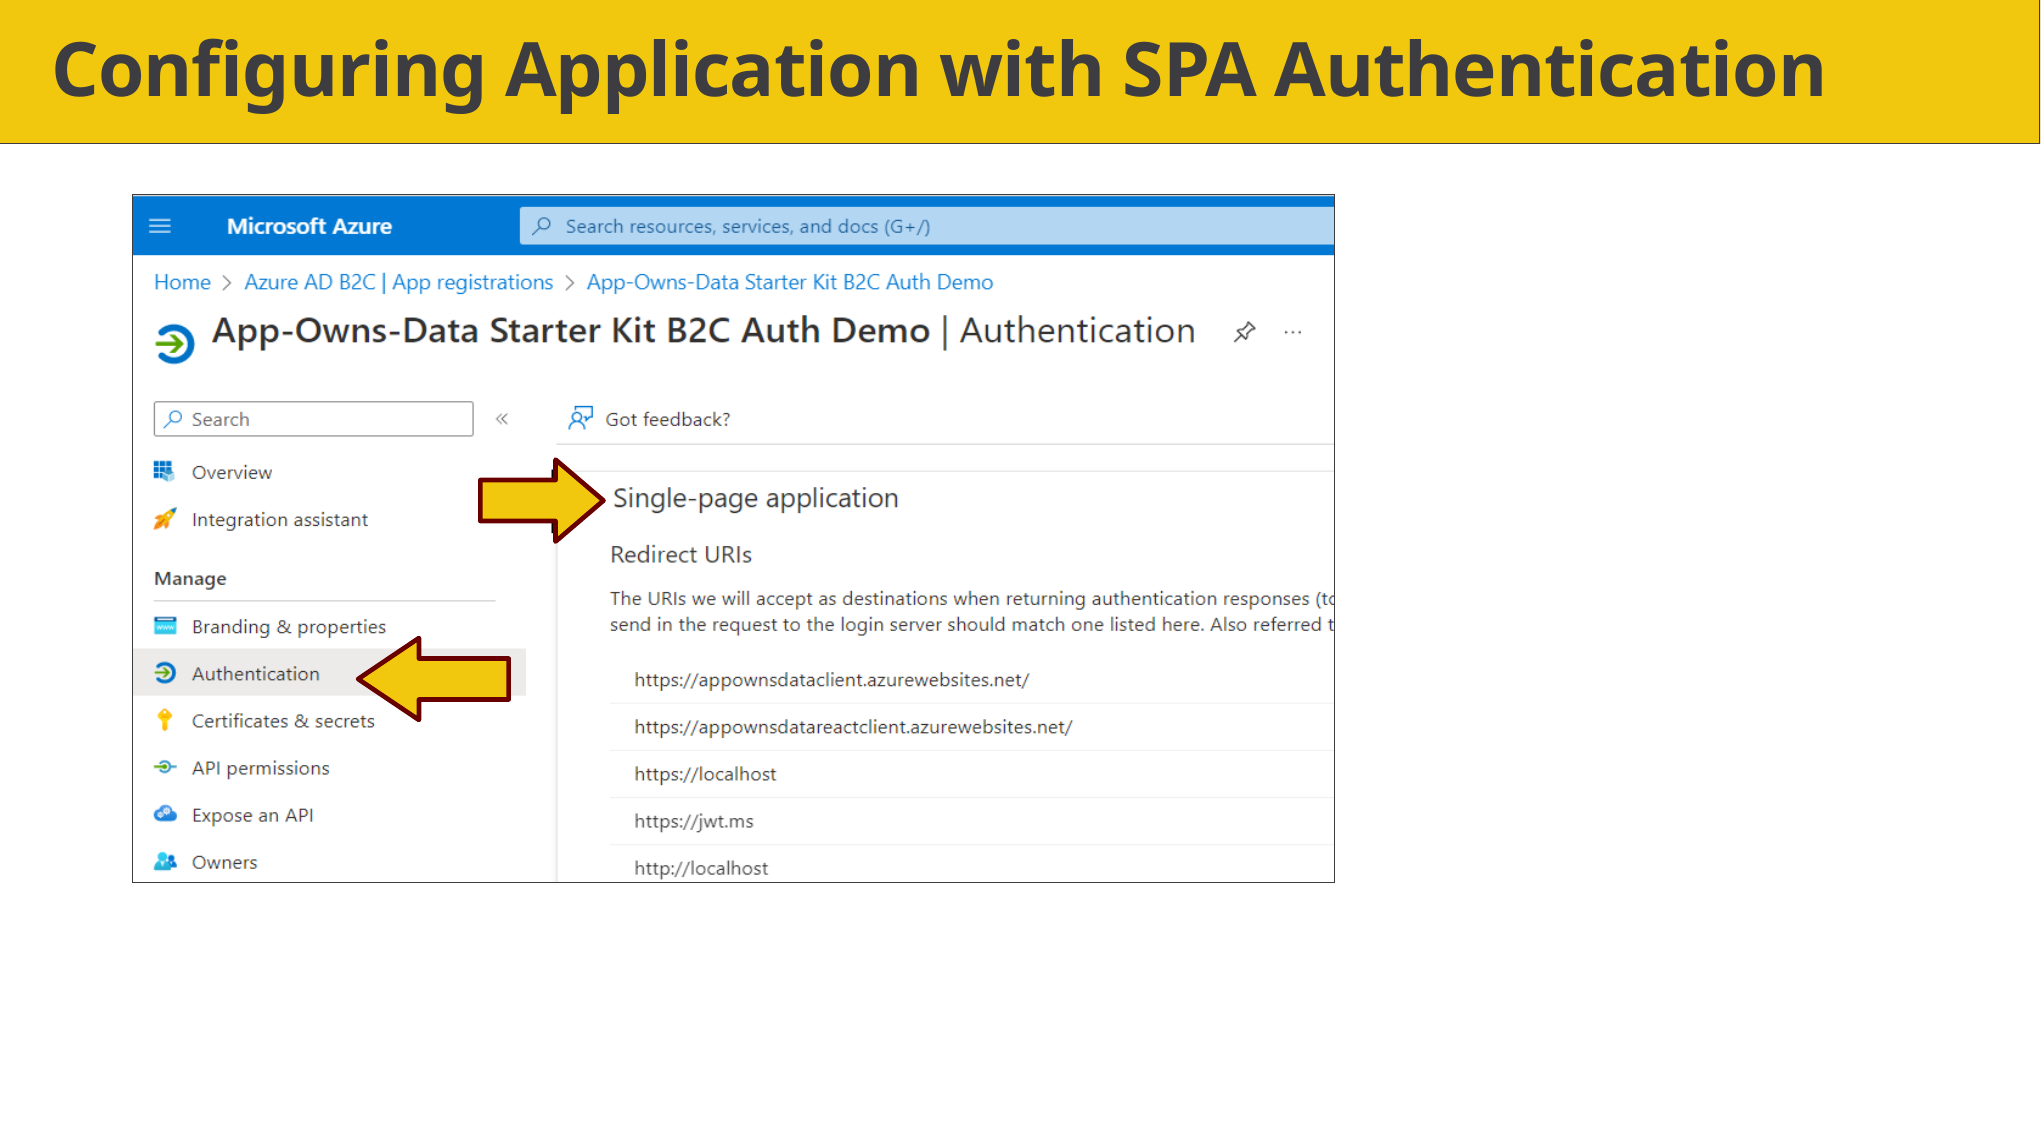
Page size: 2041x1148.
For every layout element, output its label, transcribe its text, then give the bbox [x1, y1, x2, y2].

title Configuring Application with SPA Authentication [51, 31, 1988, 113]
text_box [132, 194, 1336, 884]
